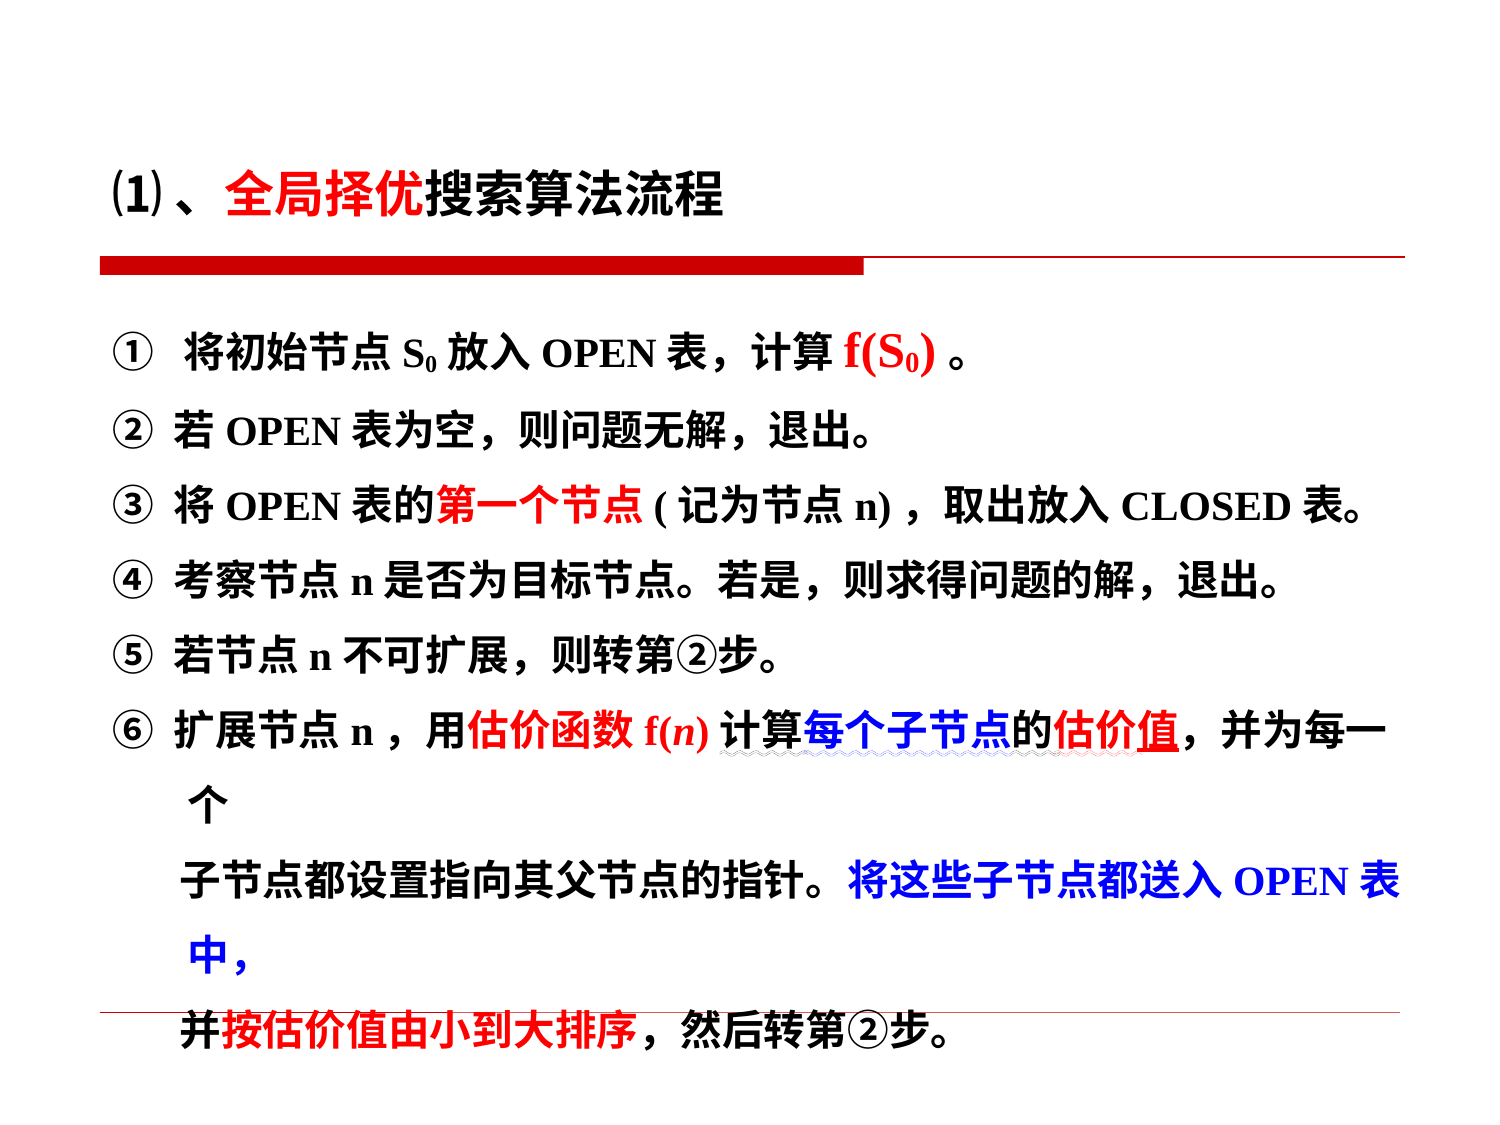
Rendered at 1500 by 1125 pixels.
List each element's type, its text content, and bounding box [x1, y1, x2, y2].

list ① 将初始节点S0放入OPEN表，计算f(S0)。 ② 若OPEN表为空，则问题无解，退出。 ③ 将OPEN表的第一个节点(记为节点n)，取出放入CLOSED表。 ④ 考察节点n是否为目标节点。若是，则求得问题的解，退出。 ⑤ 若节点n不可扩展，则转第②步。 ⑥ 扩展节点n，用估价函数f(n)计算每个子节点的估价值，并为每一个 子节点都设置指向其父节点的指针。将这些子节点都送入OPEN表中， 并按估价值由小到大排序，然后转第②步。 [112, 287, 1425, 1054]
text_box ⑴、全局择优搜索算法流程 [112, 162, 738, 223]
